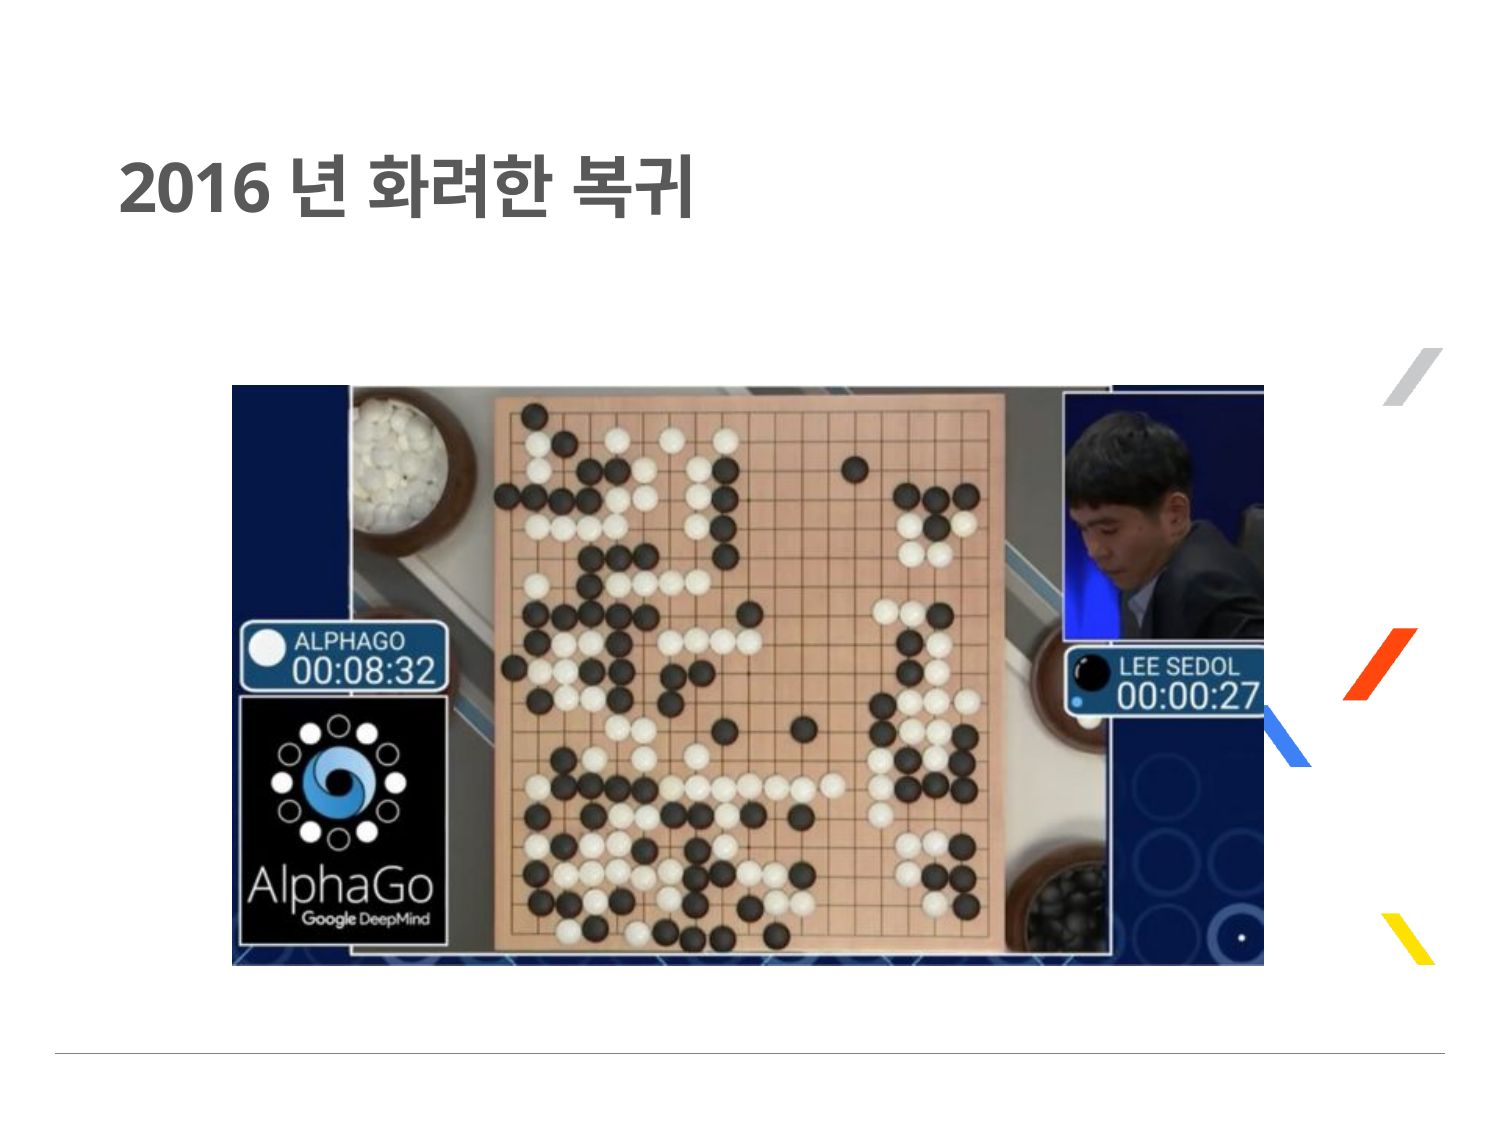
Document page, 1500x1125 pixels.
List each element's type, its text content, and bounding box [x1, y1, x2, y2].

picture [232, 348, 1443, 966]
title 2016년 화려한 복귀 [103, 137, 1397, 244]
